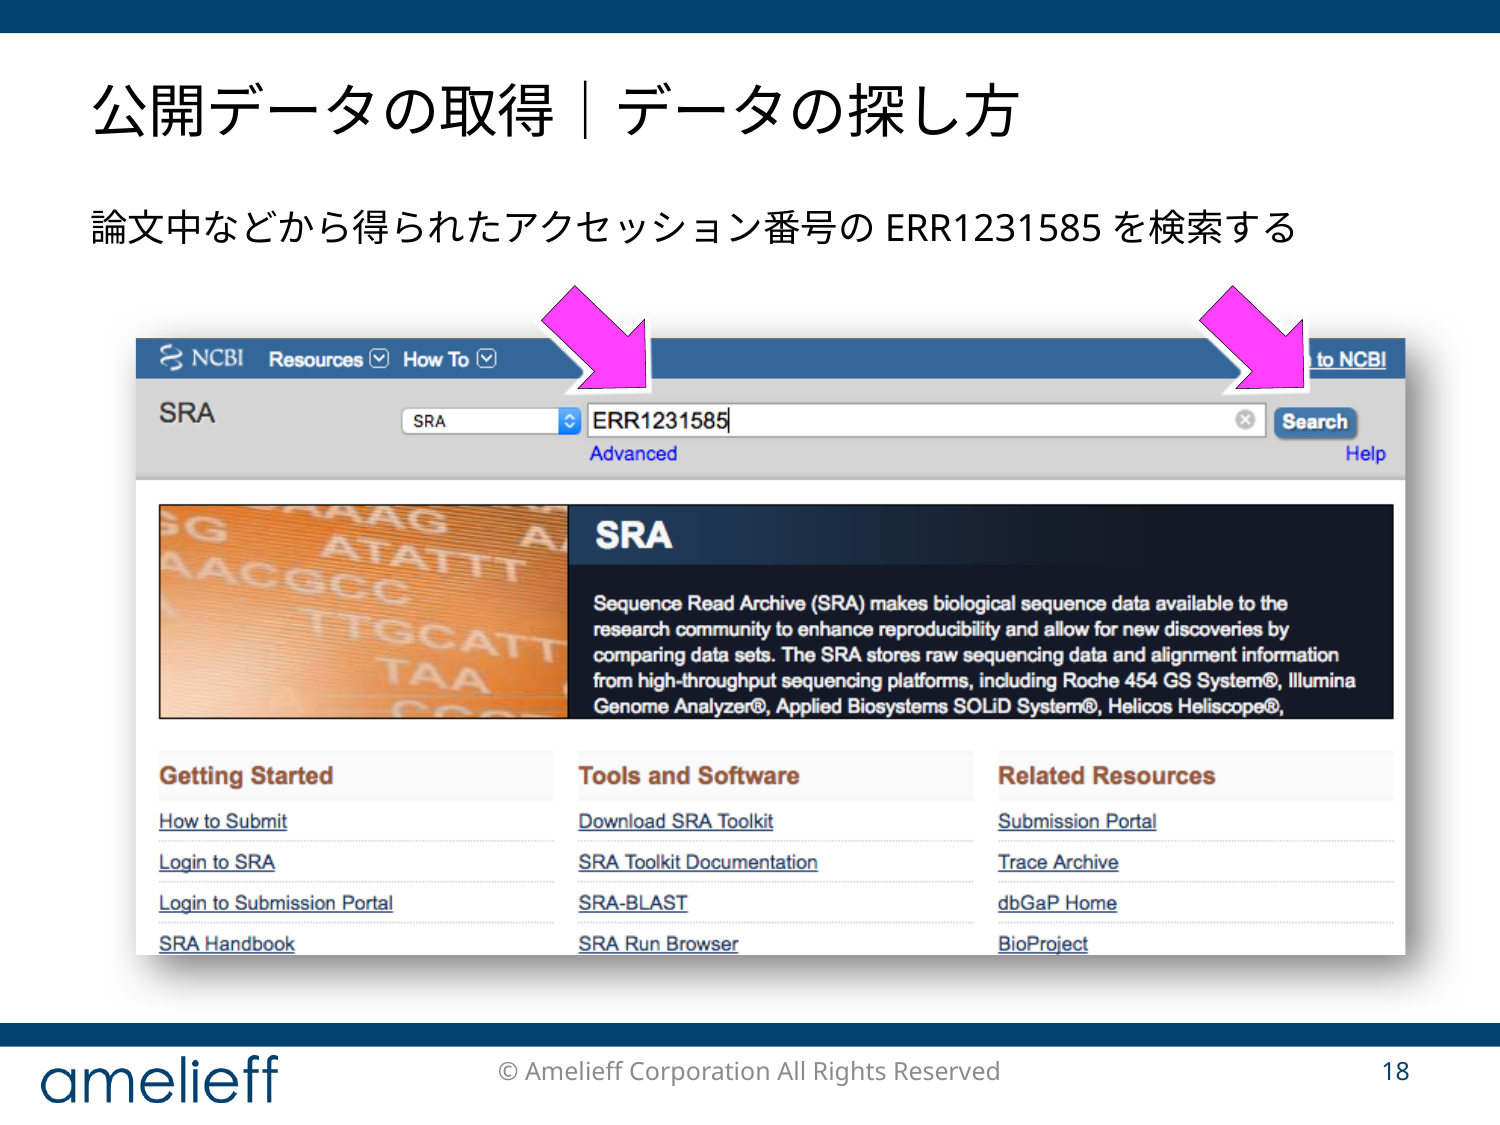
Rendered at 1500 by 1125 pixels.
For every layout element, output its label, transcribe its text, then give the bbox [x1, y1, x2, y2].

slide_number 18 [1074, 1042, 1425, 1103]
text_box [1192, 275, 1329, 417]
title 公開データの取得｜データの探し方 [75, 45, 1425, 173]
picture [41, 1055, 278, 1103]
footer © Amelieff Corporation All Rights Reserved [431, 1042, 1069, 1103]
list 論文中などから得られたアクセッション番号のERR1231585を検索する [75, 196, 1425, 315]
picture [135, 337, 1406, 955]
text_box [535, 275, 671, 417]
